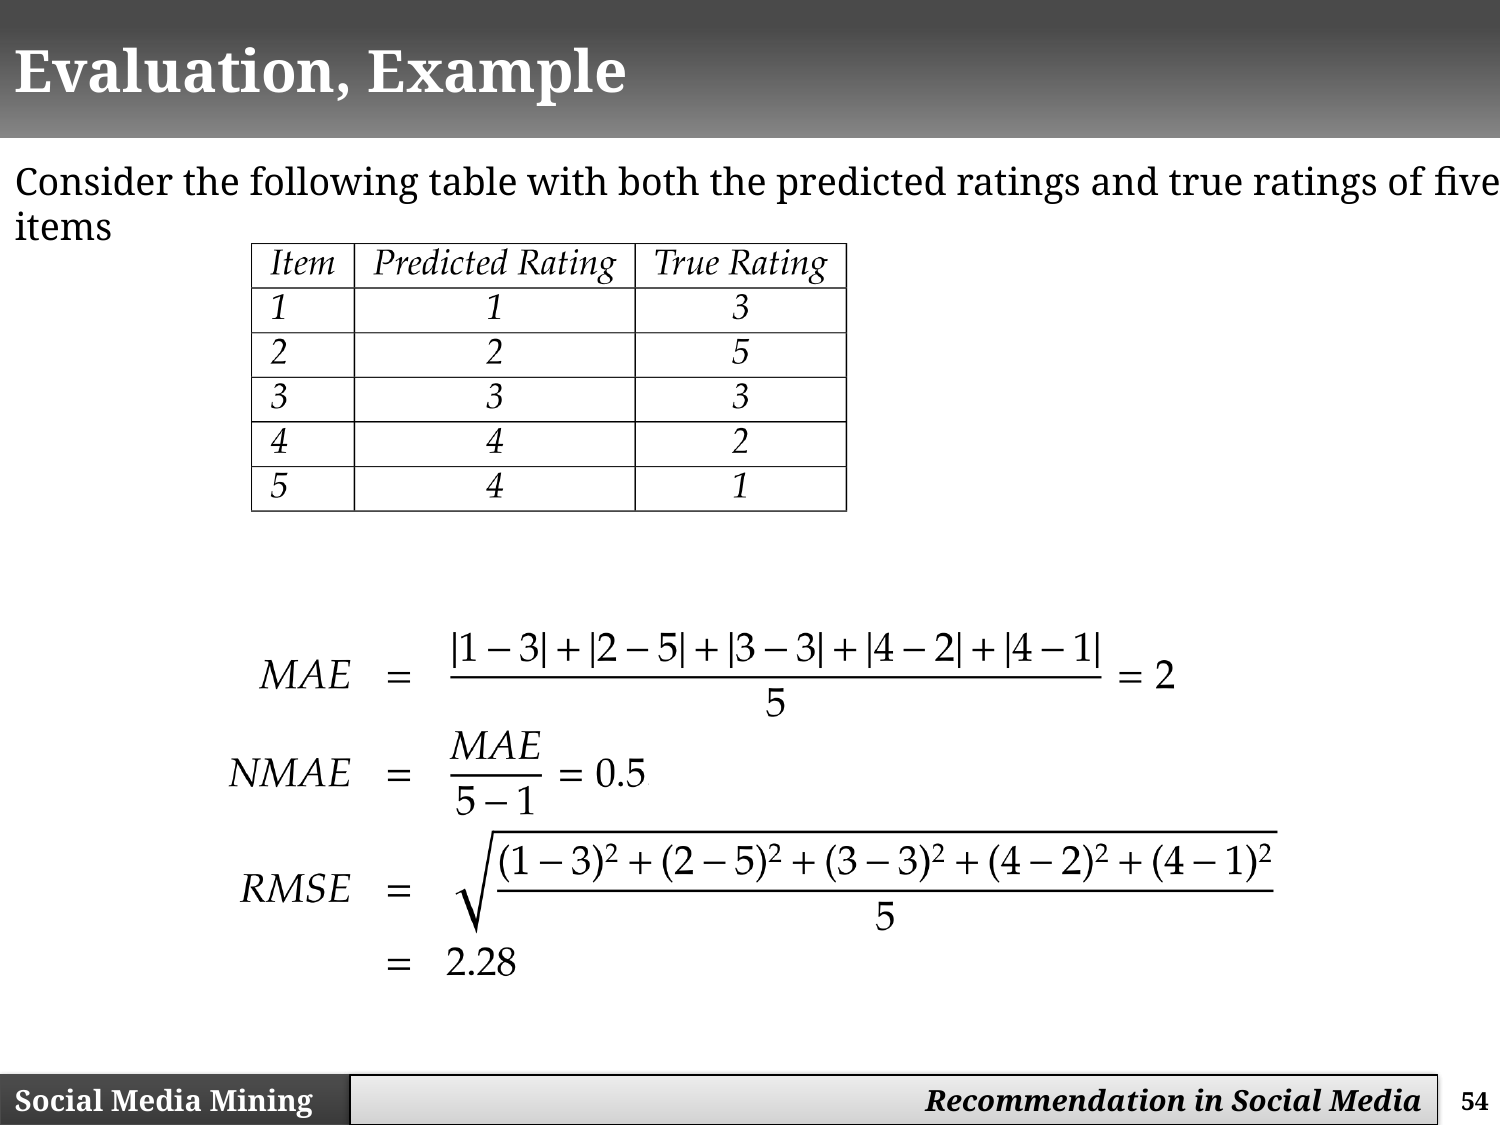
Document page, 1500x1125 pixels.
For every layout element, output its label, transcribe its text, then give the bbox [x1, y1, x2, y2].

text_box Consider the following table with both the predicted ratings and true ratings of ﬁve items [0, 150, 1500, 256]
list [249, 240, 851, 513]
picture [221, 624, 1279, 977]
title Evaluation, Example [0, 0, 1500, 138]
